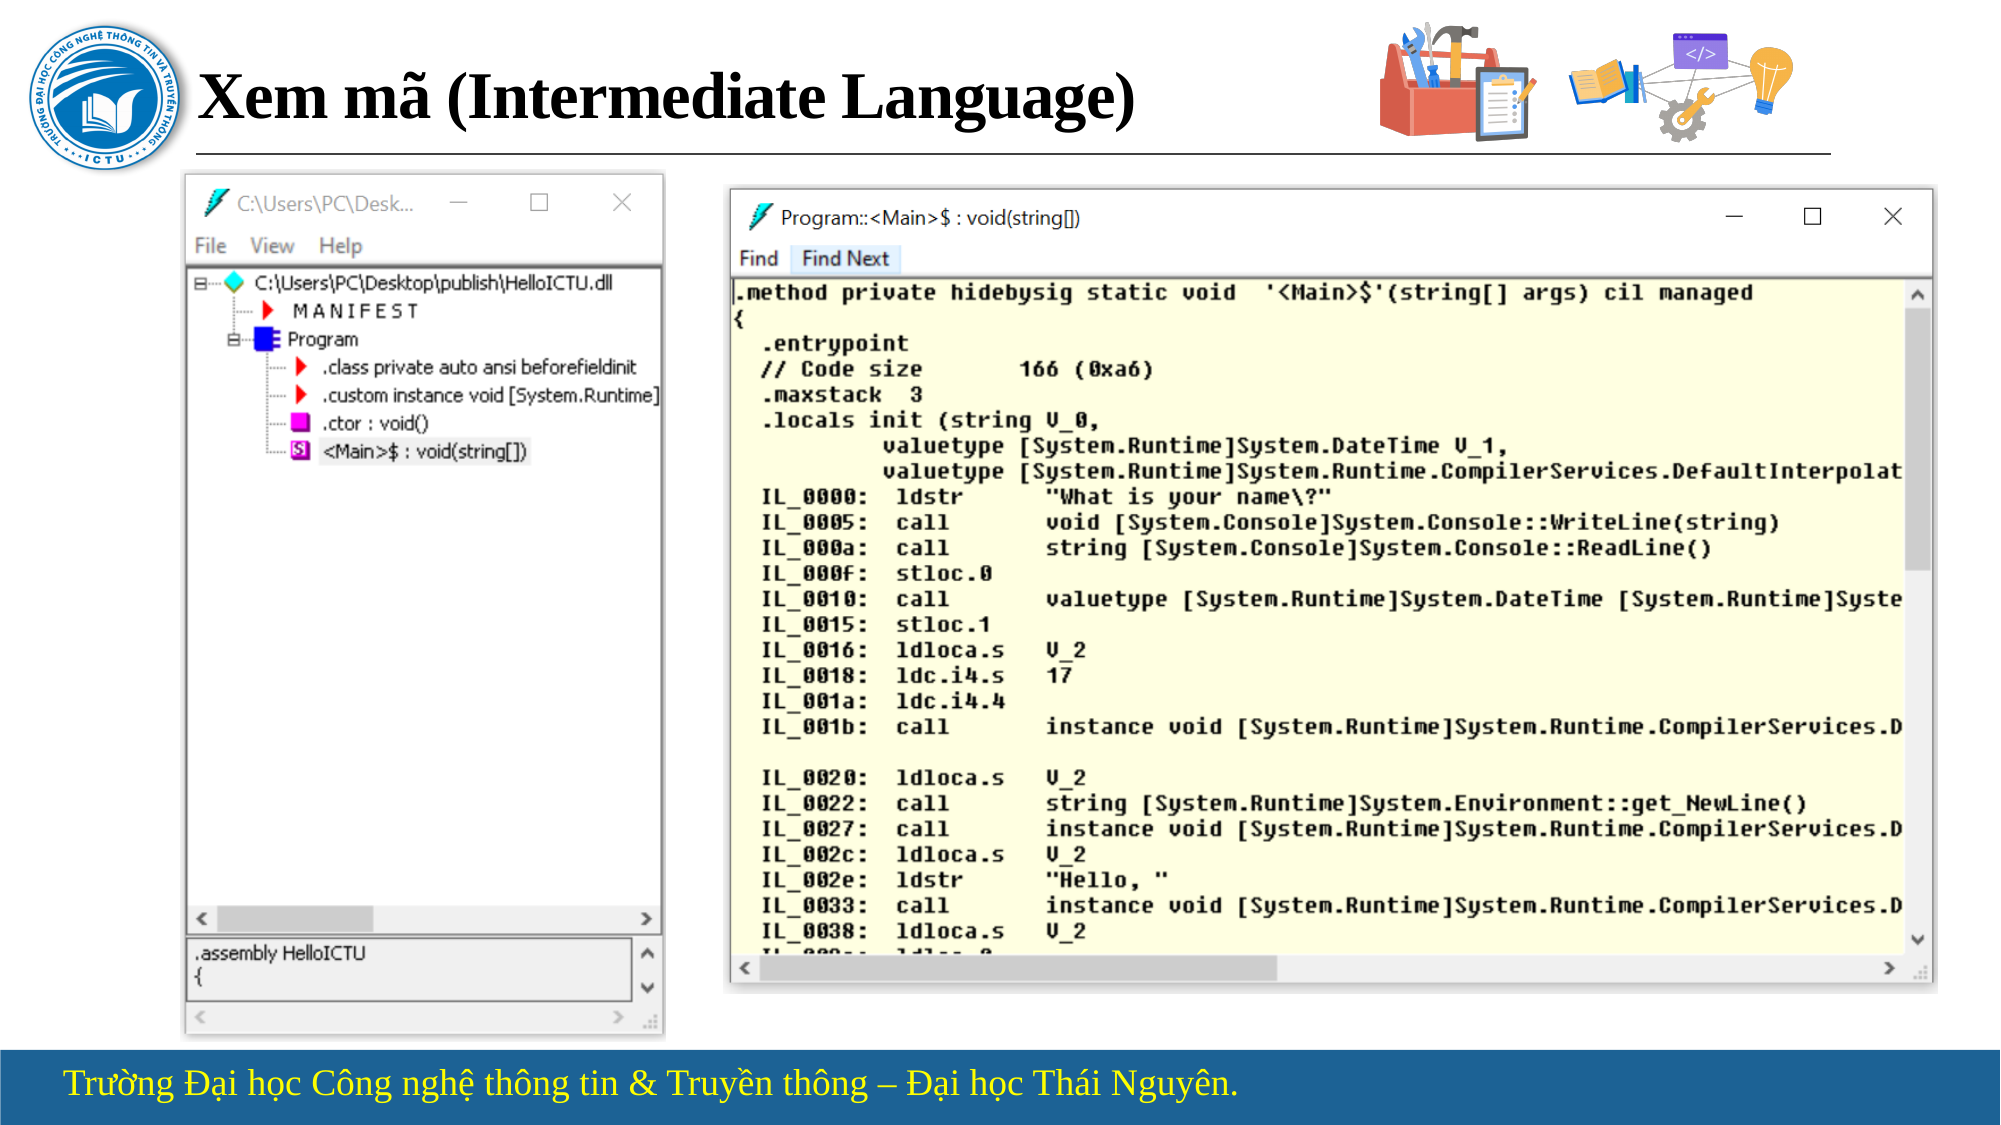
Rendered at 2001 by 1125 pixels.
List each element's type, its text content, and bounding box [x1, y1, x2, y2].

title Xem mã (Intermediate Language) [192, 47, 1273, 149]
picture [27, 24, 666, 1042]
text_box Trường Đại học Công nghệ thông tin & Truyền thông – Đại học Thái Nguyên. [48, 1050, 1970, 1111]
picture [1276, 0, 1844, 171]
picture [723, 183, 1938, 994]
